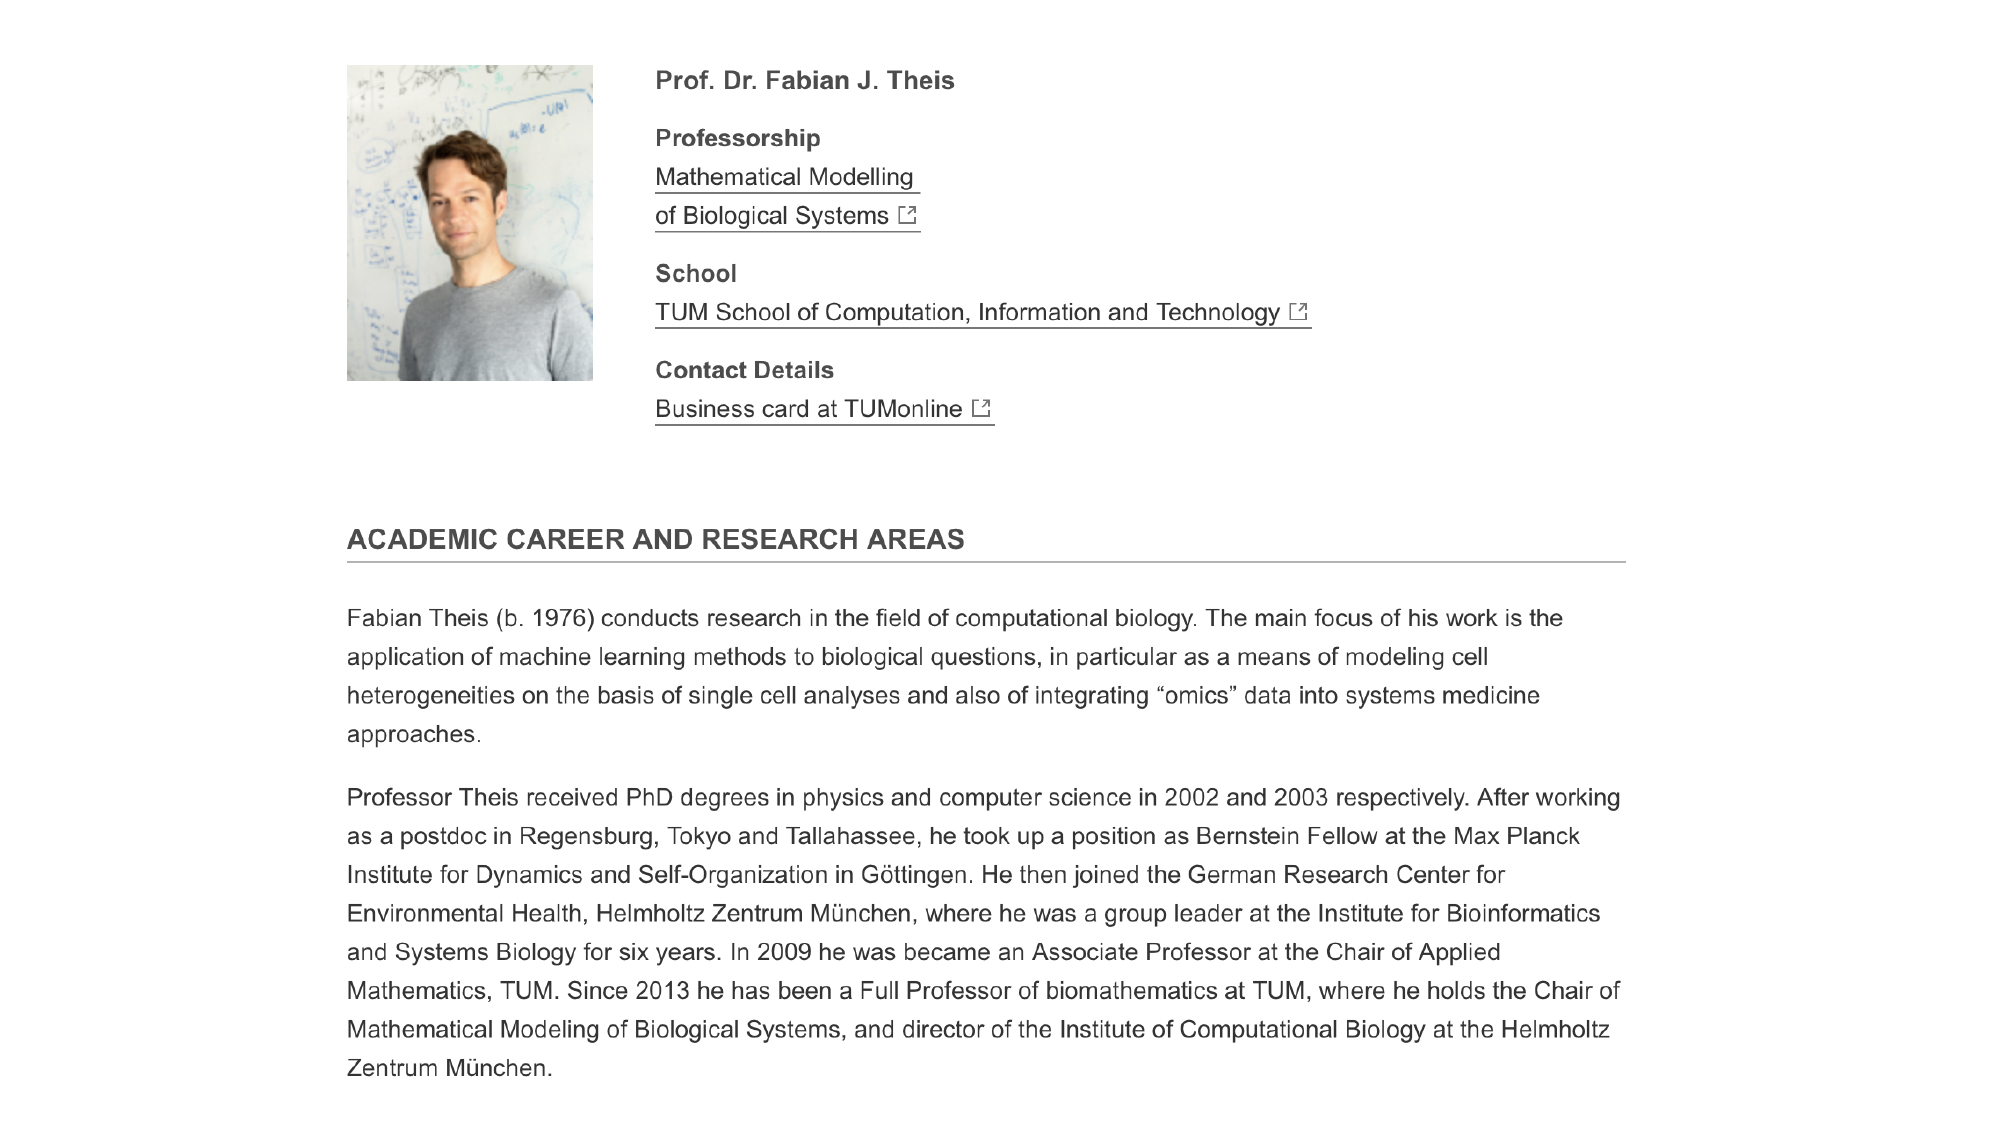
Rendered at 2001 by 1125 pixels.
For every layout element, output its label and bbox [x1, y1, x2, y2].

picture [327, 22, 1673, 1103]
